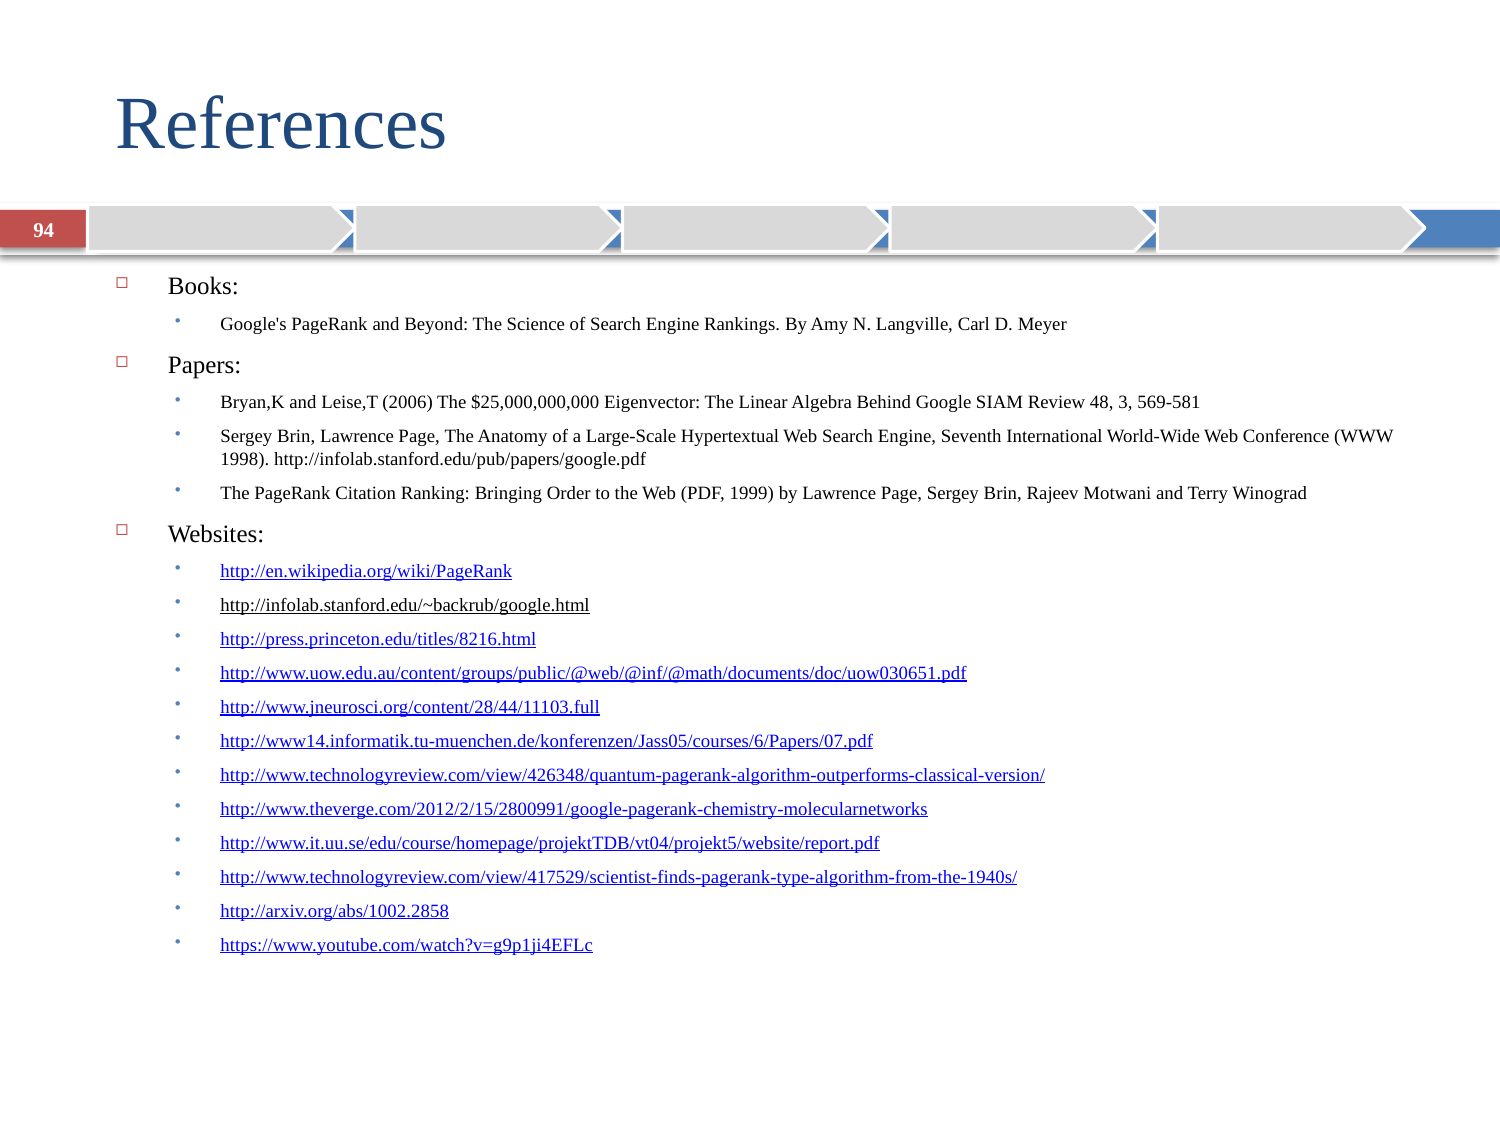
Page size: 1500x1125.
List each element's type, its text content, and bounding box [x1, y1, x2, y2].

slide_number 94 [0, 208, 82, 249]
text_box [87, 203, 1426, 252]
list Books: Google's PageRank and Beyond: The Science of Search Engine Rankings. By Amy N. Langville, Carl D. Meyer Papers: Bryan,K and Leise,T (2006) The $25,000,000,000 Eigenvector: The Linear Algebra Behind Google SIAM Review 48, 3, 569-581 Sergey Brin, Lawrence Page, The Anatomy of a Large-Scale Hypertextual Web Search Engine, Seventh International World-Wide Web Conference (WWW 1998). http://infolab.stanford.edu/pub/papers/google.pdf The PageRank Citation Ranking: Bringing Order to the Web (PDF, 1999) by Lawrence Page, Sergey Brin, Rajeev Motwani and Terry Winograd Websites: http://en.wikipedia.org/wiki/PageRank http://infolab.stanford.edu/~backrub/google.html http://press.princeton.edu/titles/8216.html http://www.uow.edu.au/content/groups/public/@web/@inf/@math/documents/doc/uow030651.pdf http://www.jneurosci.org/content/28/44/11103.full http://www14.informatik.tu-muenchen.de/konferenzen/Jass05/courses/6/Papers/07.pdf http://www.technologyreview.com/view/426348/quantum-pagerank-algorithm-outperforms-classical-version/ http://www.theverge.com/2012/2/15/2800991/google-pagerank-chemistry-molecularnetworks http://www.it.uu.se/edu/course/homepage/projektTDB/vt04/projekt5/website/report.pdf http://www.technologyreview.com/view/417529/scientist-finds-pagerank-type-algorithm-from-the-1940s/ http://arxiv.org/abs/1002.2858 https://www.youtube.com/watch?v=g9p1ji4EFLc [100, 262, 1439, 1001]
title References [100, 37, 1439, 201]
